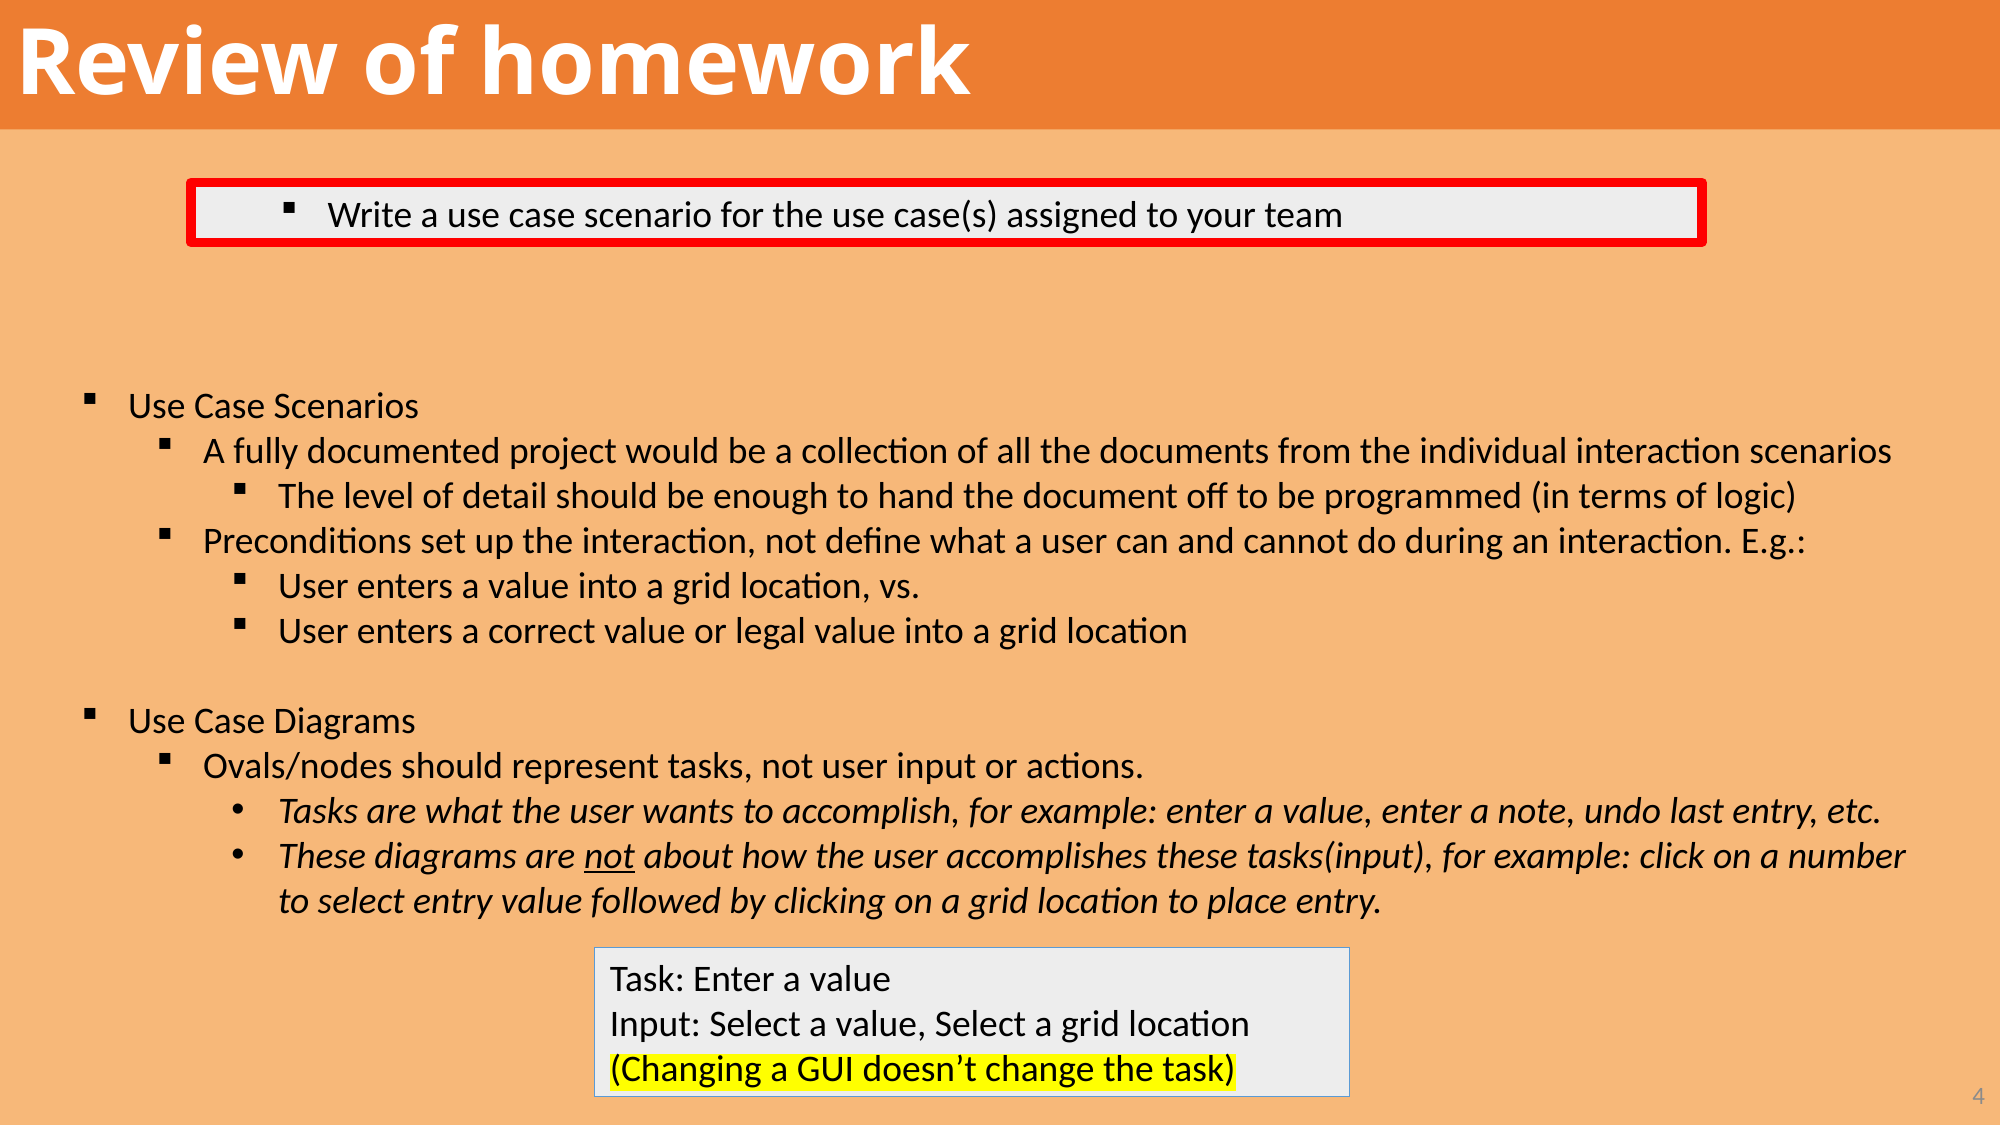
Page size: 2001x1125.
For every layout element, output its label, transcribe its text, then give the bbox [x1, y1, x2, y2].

title Review of homework [0, 0, 2000, 130]
text_box Task: Enter a value Input: Select a value, Select a grid location (Changing a GUI doesn’t change the task) [594, 947, 1350, 1097]
slide_number 4 [1550, 1065, 2000, 1125]
text_box Write a use case scenario for the use case(s) assigned to your team [190, 182, 1702, 243]
text_box Use Case Scenarios A fully documented project would be a collection of all the documents from the individual interaction scenarios The level of detail should be enough to hand the document off to be programmed (in terms of logic) Preconditions set up the interaction, not define what a user can and cannot do during an interaction. E.g.: User enters a value into a grid location, vs. User enters a correct value or legal value into a grid location Use Case Diagrams Ovals/nodes should represent tasks, not user input or actions. Tasks are what the user wants to accomplish, for example: enter a value, enter a note, undo last entry, etc. These diagrams are not about how the user accomplishes these tasks(input), for example: click on a number to select entry value followed by clicking on a grid location to place entry. [66, 373, 1950, 929]
